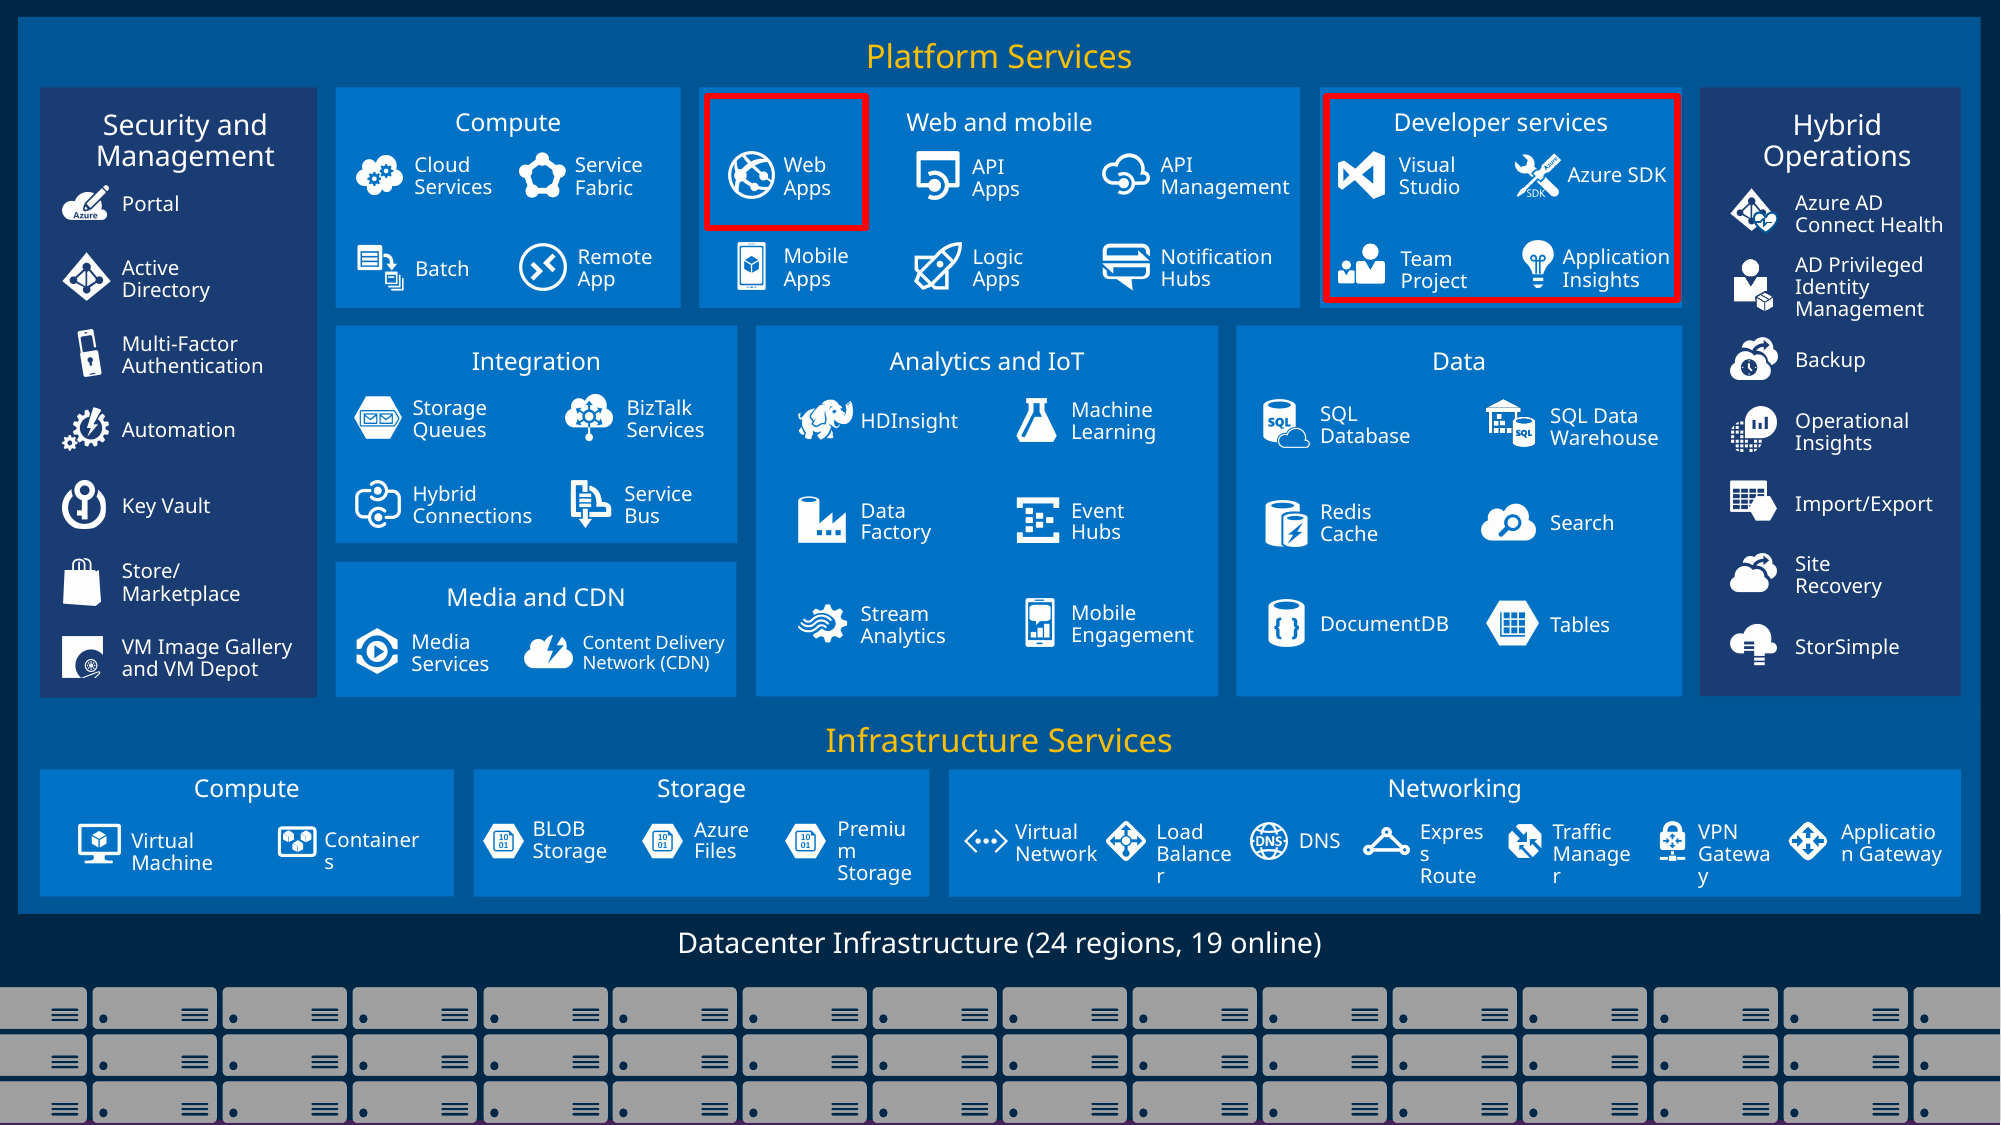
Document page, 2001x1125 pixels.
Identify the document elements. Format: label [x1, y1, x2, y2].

picture [1734, 259, 1774, 311]
text_box [706, 95, 866, 229]
picture [62, 480, 106, 529]
text_box [1326, 95, 1678, 301]
picture [1486, 399, 1539, 447]
